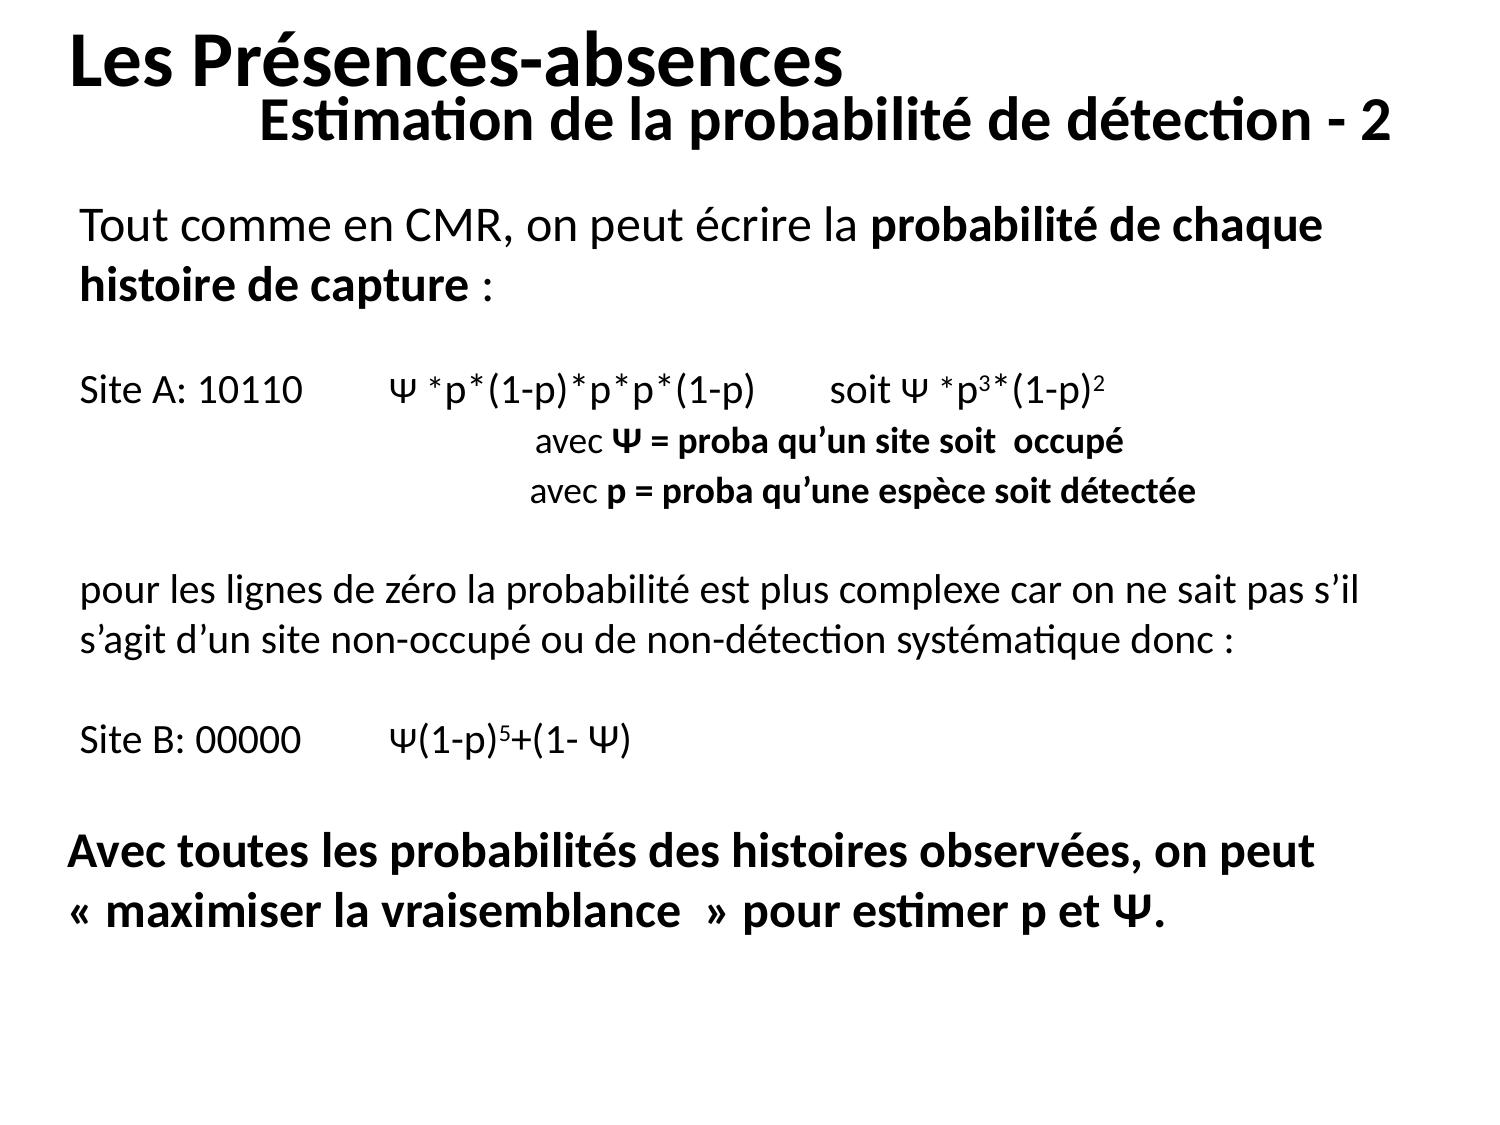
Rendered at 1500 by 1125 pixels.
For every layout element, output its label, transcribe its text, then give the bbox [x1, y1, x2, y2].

text_box Avec toutes les probabilités des histoires observées, on peut « maximiser la vraisemblance » pour estimer p et Ψ. [53, 810, 1430, 946]
text_box Les Présences-absences [54, 0, 860, 110]
text_box Estimation de la probabilité de détection - 2 [244, 70, 1409, 160]
text_box Tout comme en CMR, on peut écrire la probabilité de chaque histoire de capture : Site A: 10110 Ψ *p*(1-p)*p*p*(1-p) soit Ψ *p3*(1-p)2 avec Ψ = proba qu’un site soit occupé avec p = proba qu’une espèce soit détectée pour les lignes de zéro la probabilité est plus complexe car on ne sait pas s’il s’agit d’un site non-occupé ou de non-détection systématique donc : Site B: 00000 Ψ(1-p)5+(1- Ψ) [64, 184, 1453, 770]
